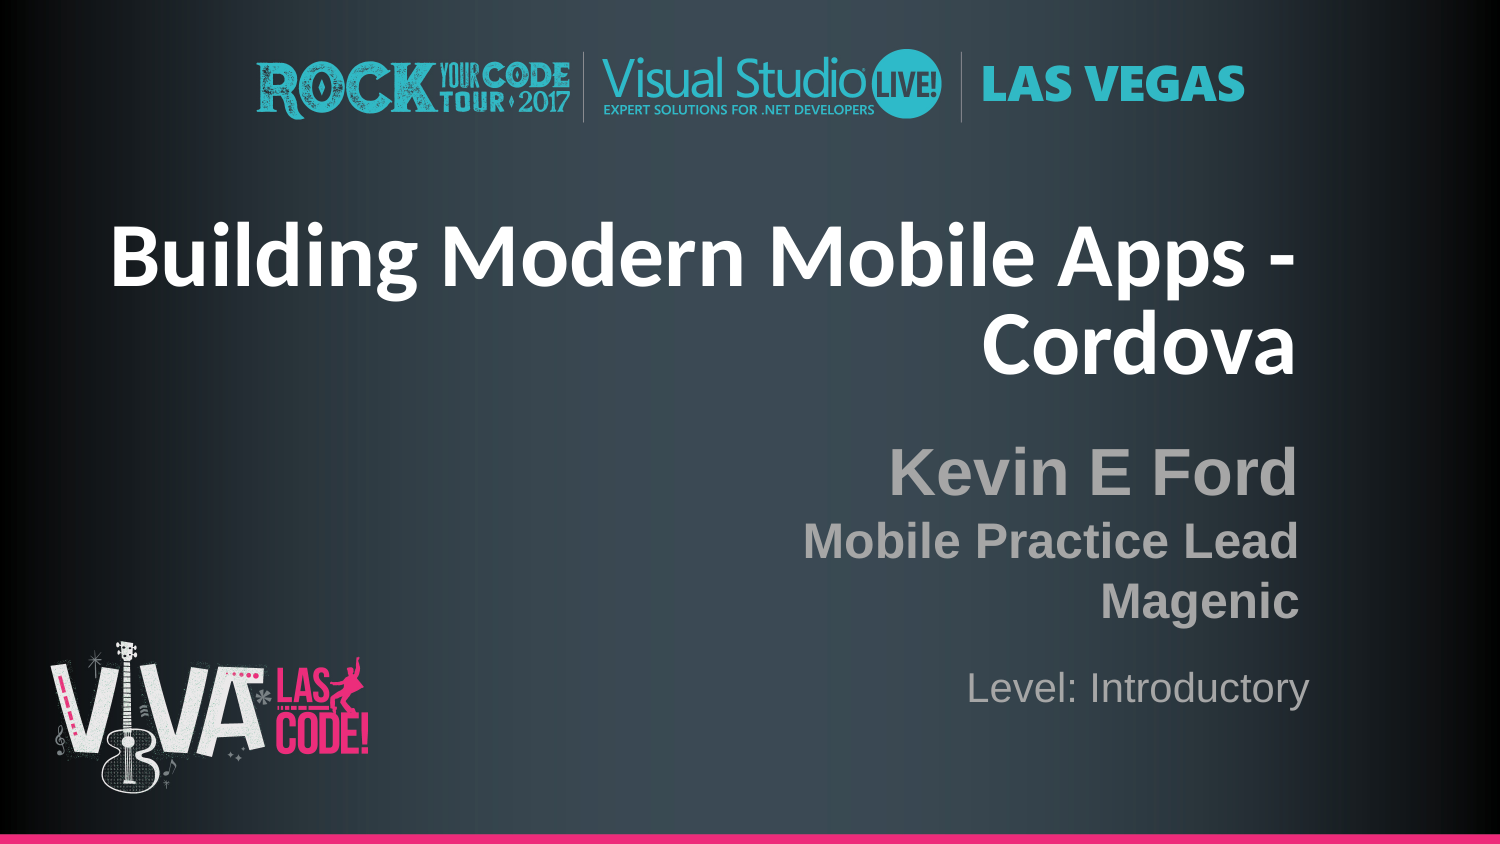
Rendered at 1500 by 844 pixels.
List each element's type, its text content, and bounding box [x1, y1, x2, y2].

picture [0, 0, 1500, 844]
text_box Building Modern Mobile Apps - Cordova [62, 211, 1313, 397]
text_box Kevin E Ford Mobile Practice Lead Magenic [659, 421, 1314, 635]
text_box Level: Introductory [723, 653, 1325, 758]
